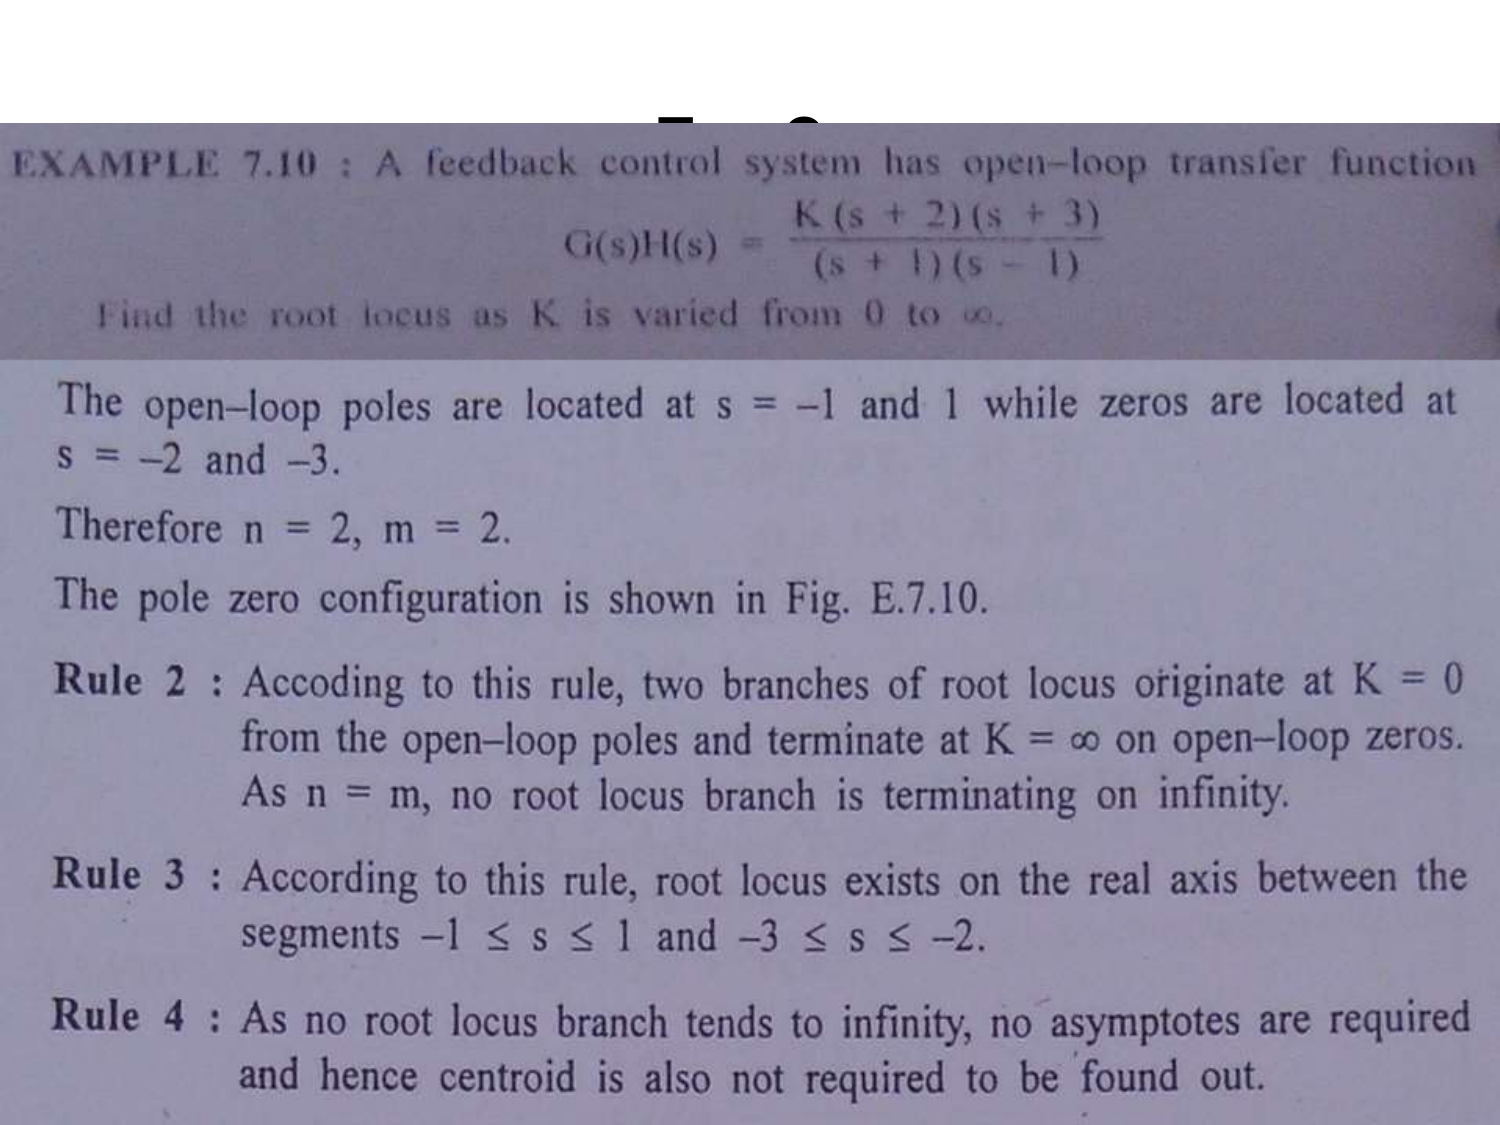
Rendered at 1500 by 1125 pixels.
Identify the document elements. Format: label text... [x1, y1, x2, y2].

title Ex. 2. [75, 43, 1425, 123]
text_box [0, 123, 1500, 1125]
